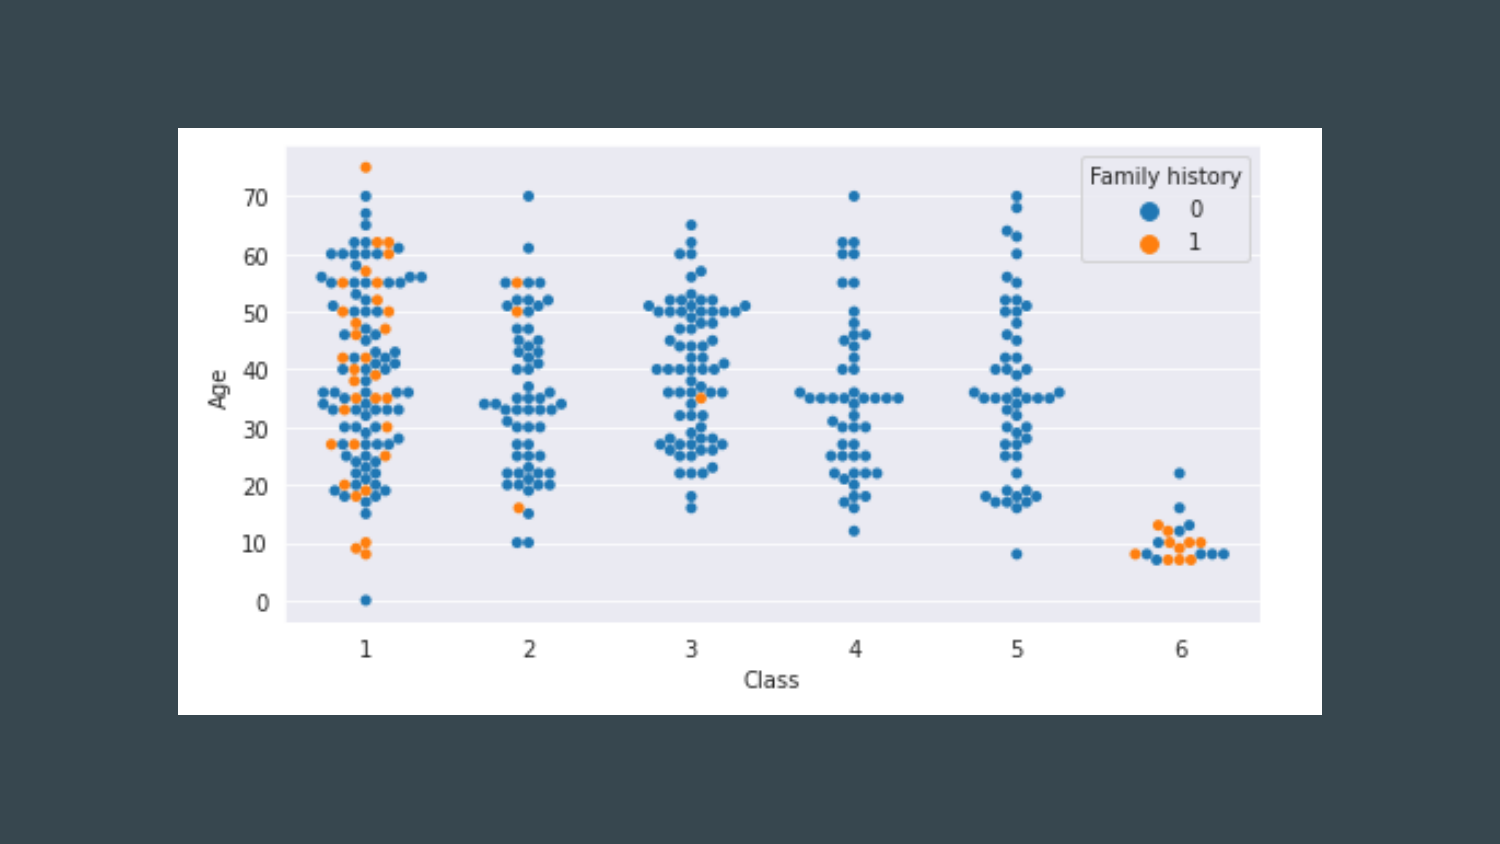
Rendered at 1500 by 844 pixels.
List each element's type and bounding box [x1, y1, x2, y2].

picture [178, 128, 1322, 715]
